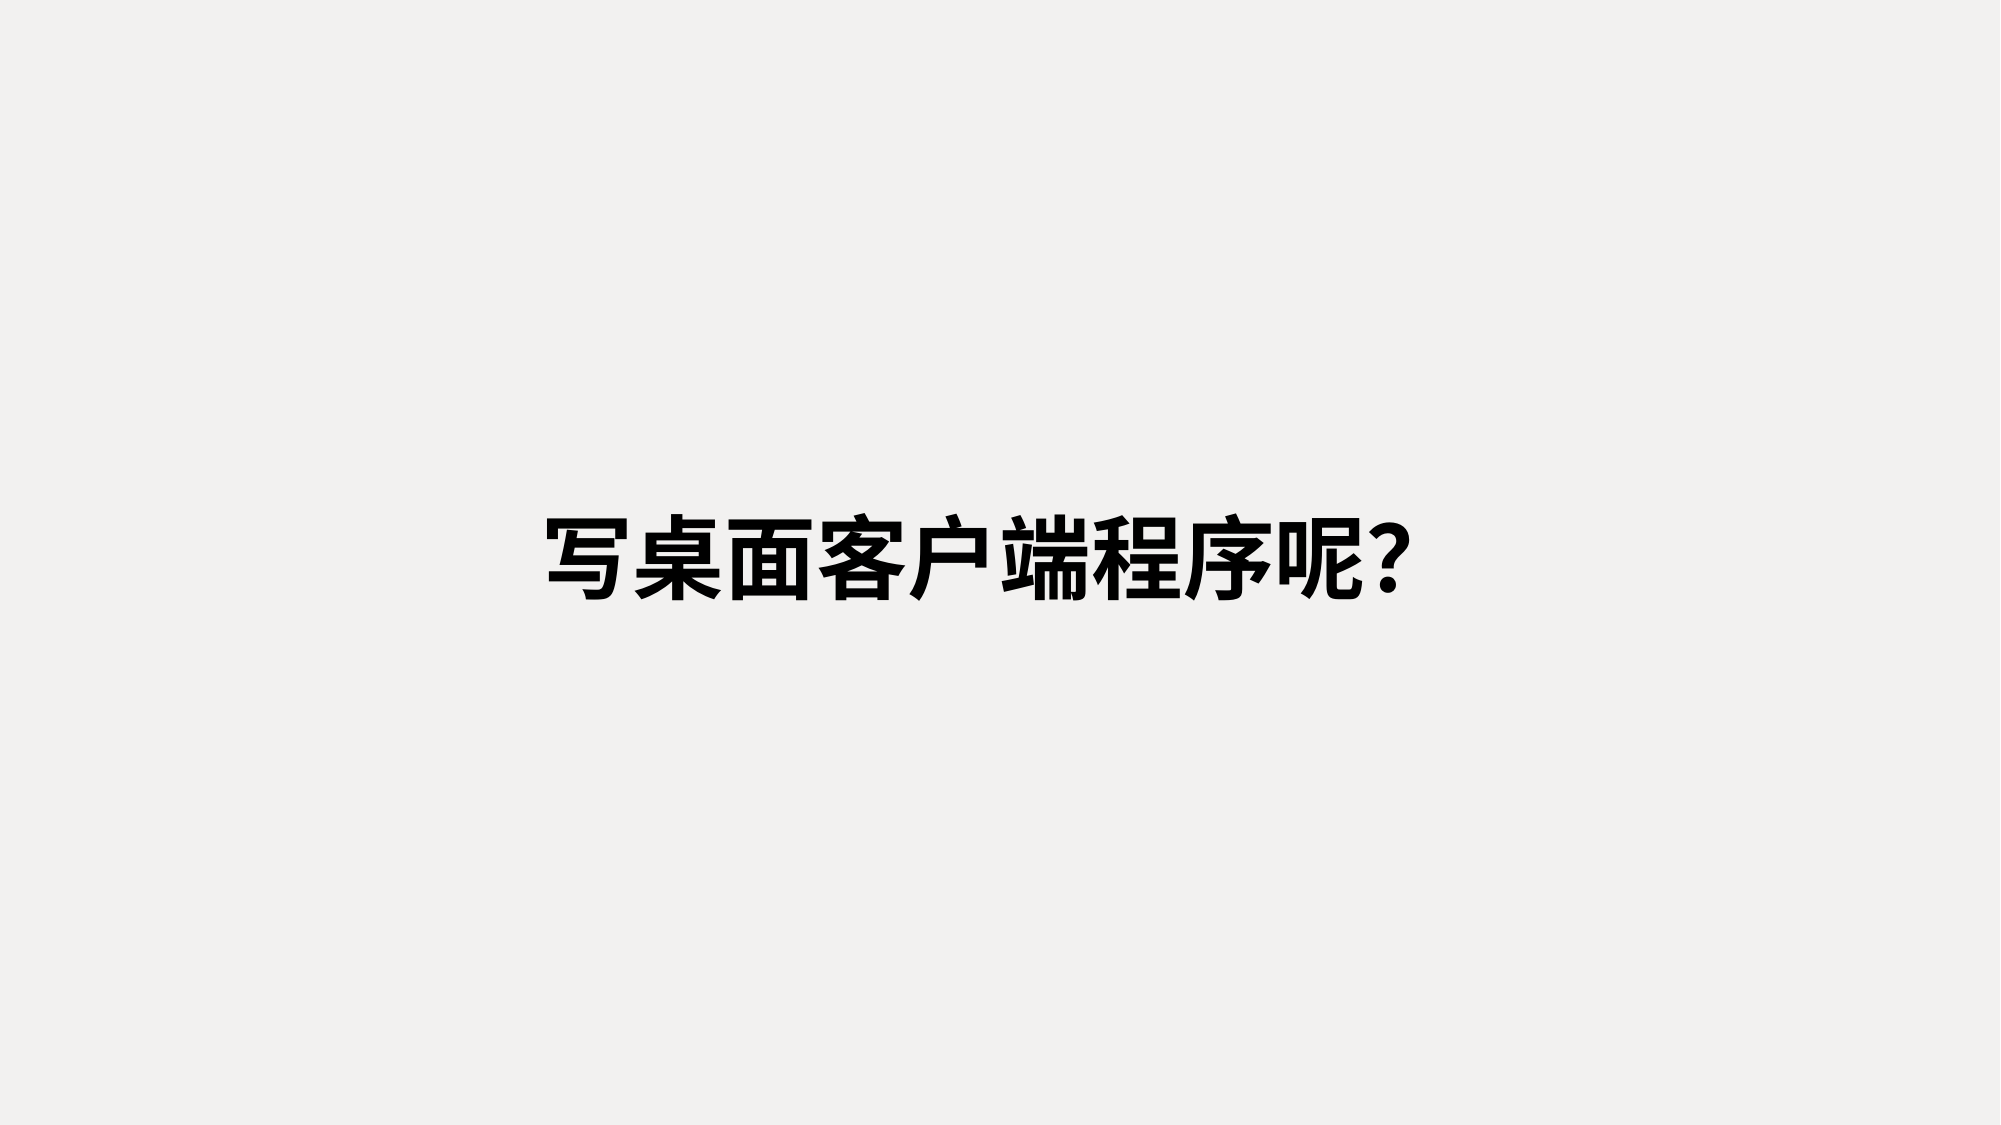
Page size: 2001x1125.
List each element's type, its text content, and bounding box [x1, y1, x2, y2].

title 写桌面客户端程序呢？ [63, 483, 1937, 642]
